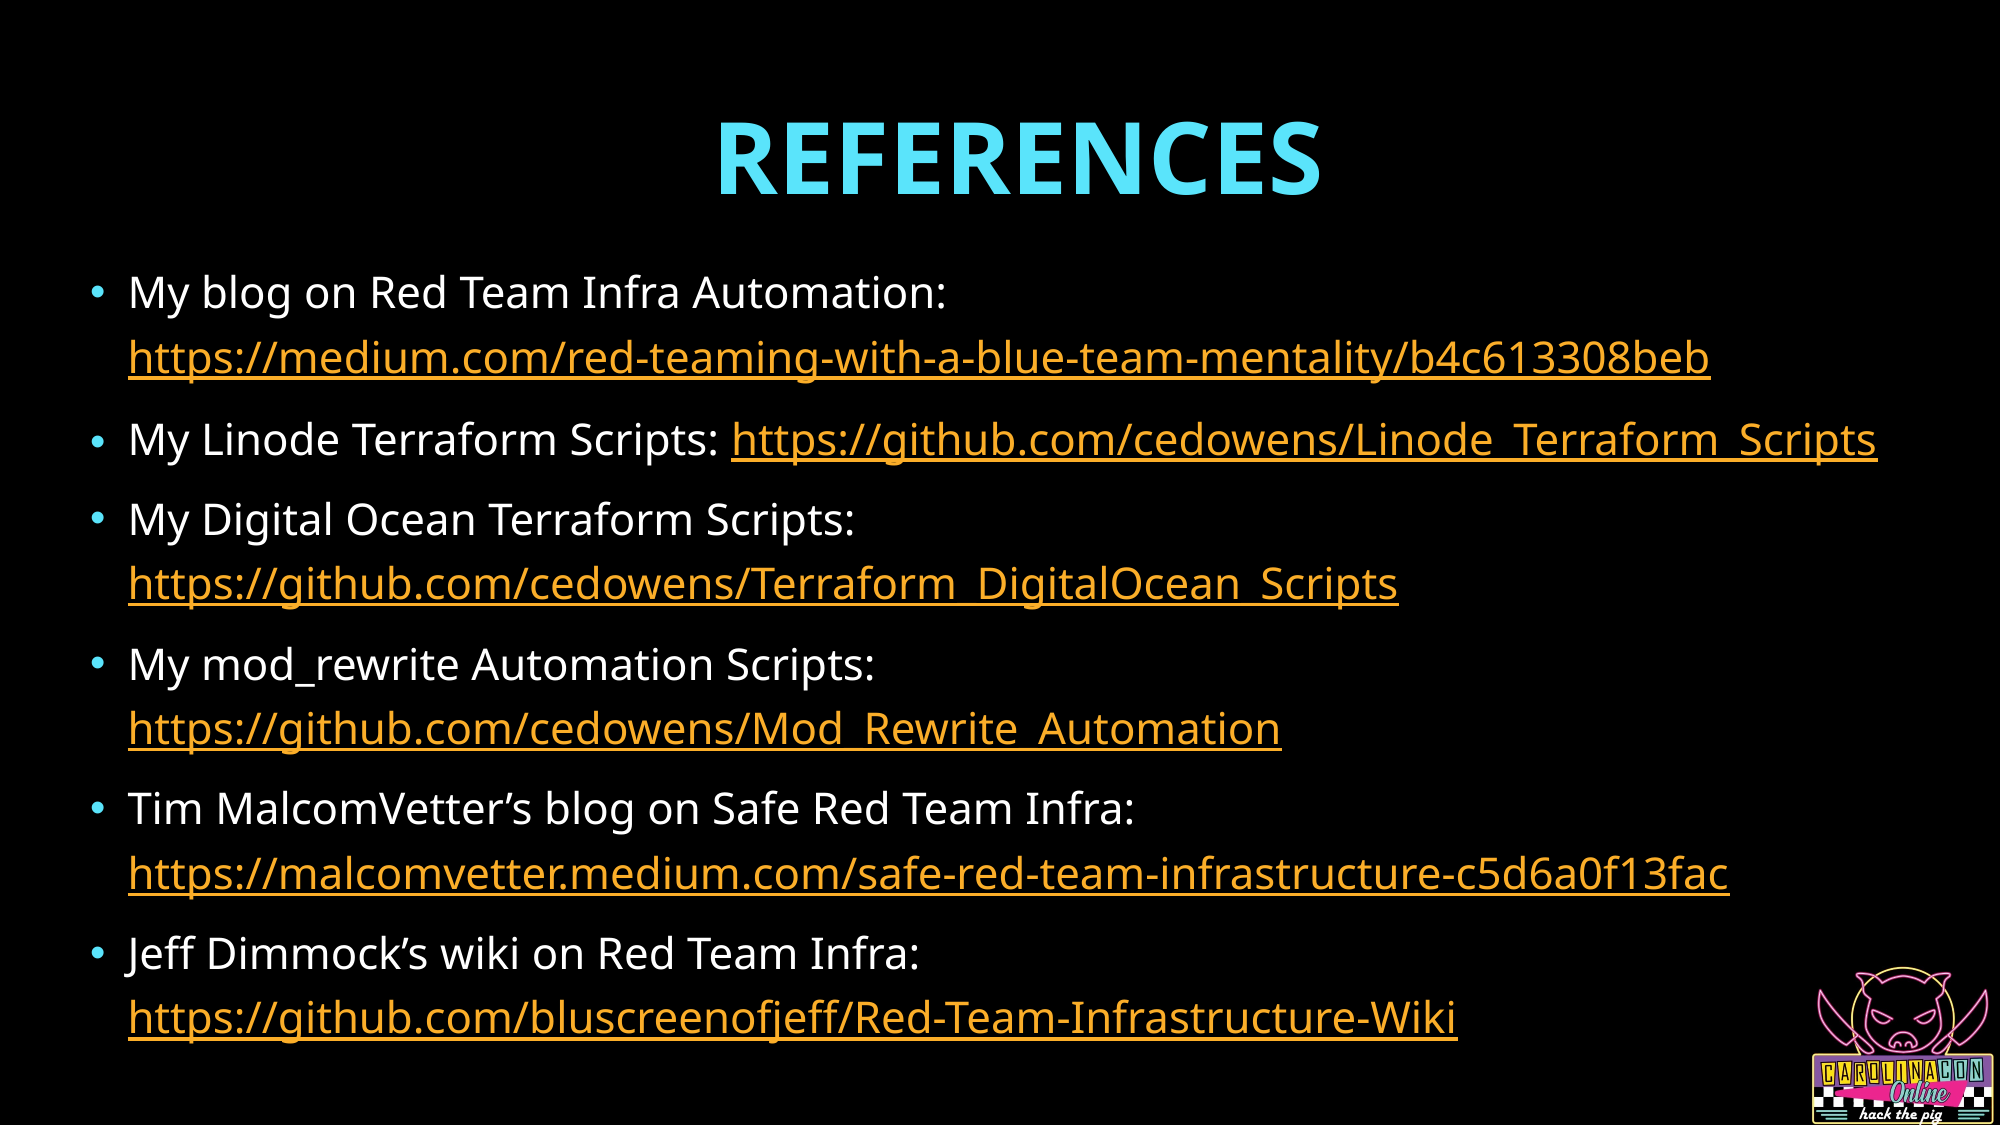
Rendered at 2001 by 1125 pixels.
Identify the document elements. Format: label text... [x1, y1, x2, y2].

title references [164, 75, 1873, 161]
picture [1807, 949, 2000, 1125]
list My blog on Red Team Infra Automation: https://medium.com/red-teaming-with-a-blue-team-mentality/b4c613308beb My Linode Terraform Scripts: https://github.com/cedowens/Linode_Terraform_Scripts My Digital Ocean Terraform Scripts: https://github.com/cedowens/Terraform_DigitalOcean_Scripts My mod_rewrite Automation Scripts: https://github.com/cedowens/Mod_Rewrite_Automation Tim MalcomVetter’s blog on Safe Red Team Infra: https://malcomvetter.medium.com/safe-red-team-infrastructure-c5d6a0f13fac Jeff Dimmock’s wiki on Red Team Infra: https://github.com/bluscreenofjeff/Red-Team-Infrastructure-Wiki [0, 161, 1918, 728]
